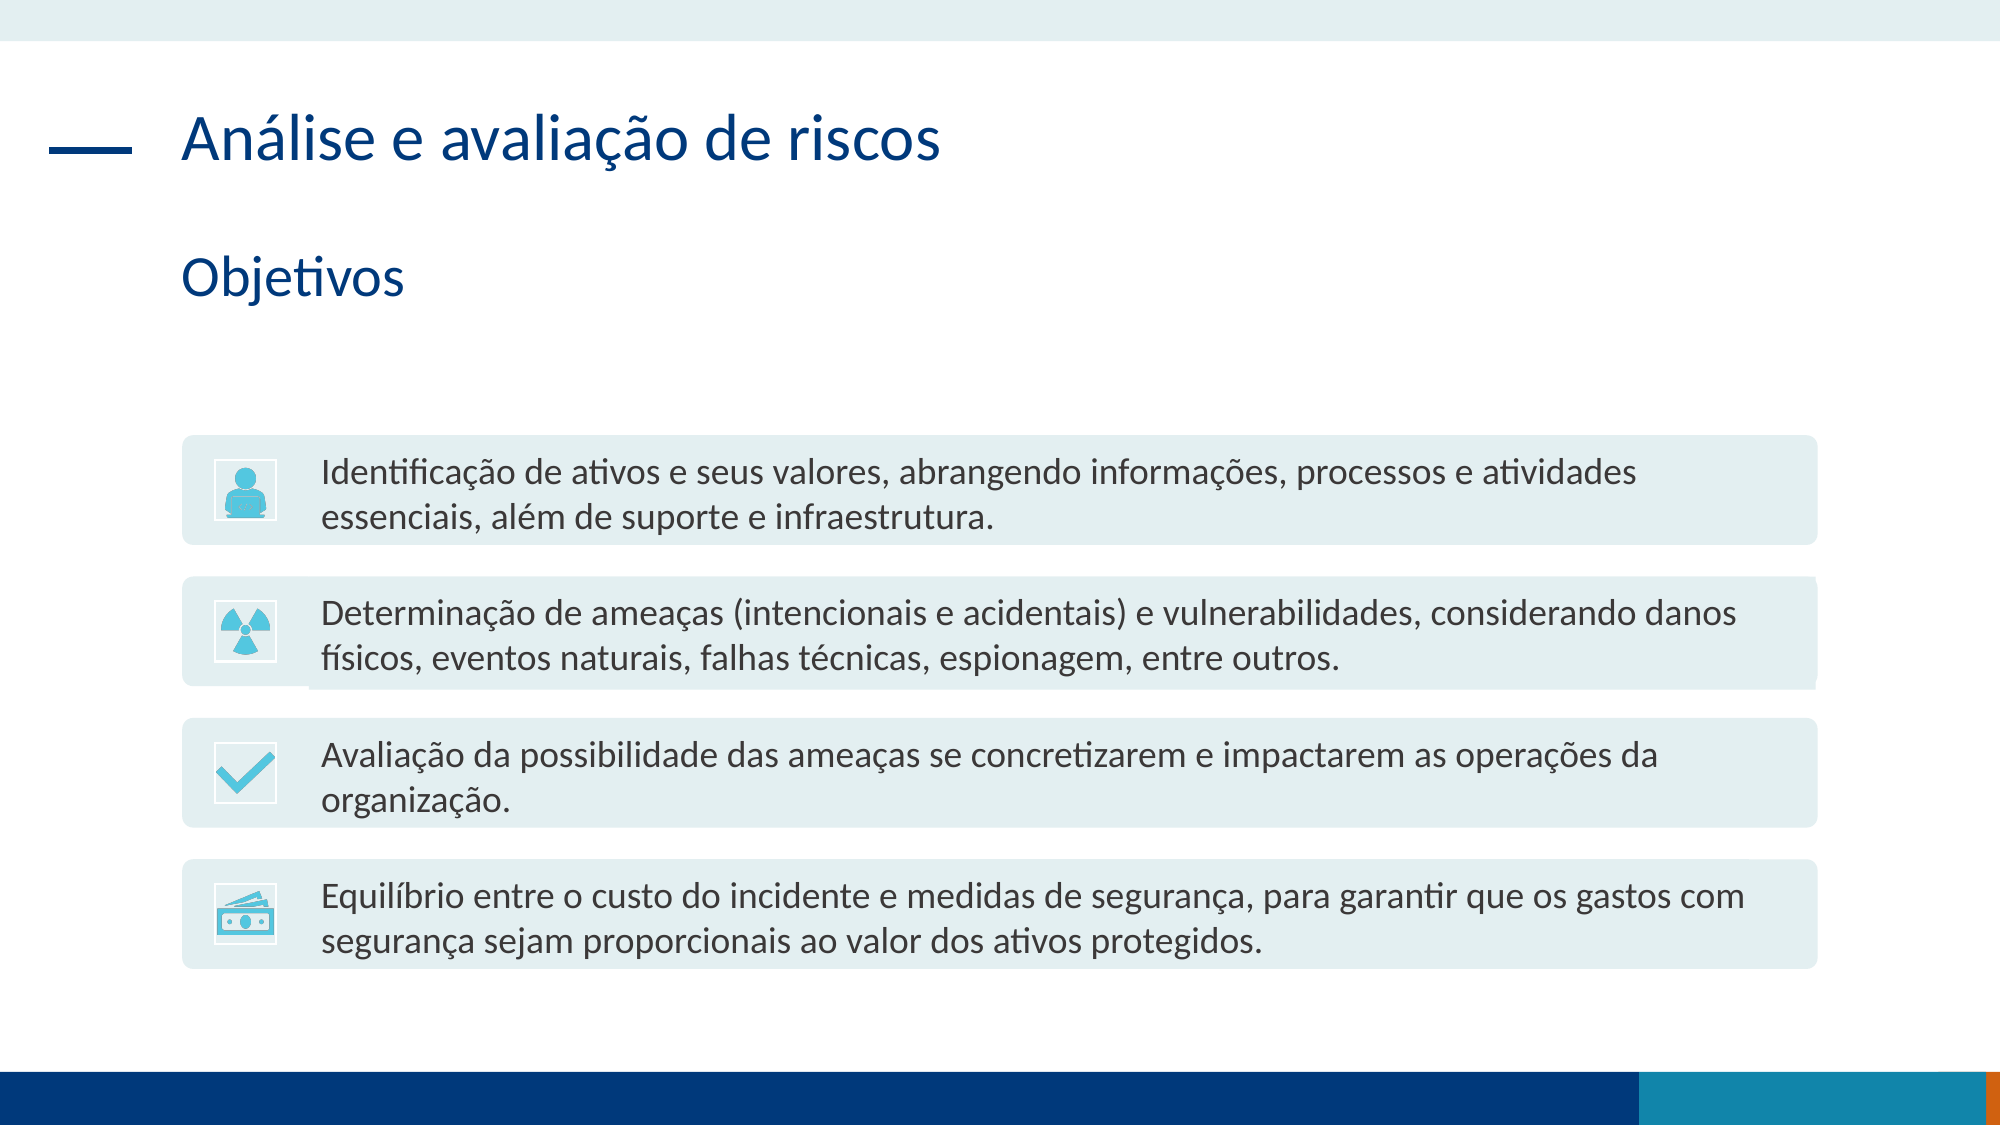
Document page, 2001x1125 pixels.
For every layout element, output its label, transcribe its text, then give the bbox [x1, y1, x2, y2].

list Objetivos [167, 238, 1833, 380]
list Análise e avaliação de riscos [167, 95, 1833, 237]
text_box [182, 434, 1818, 973]
